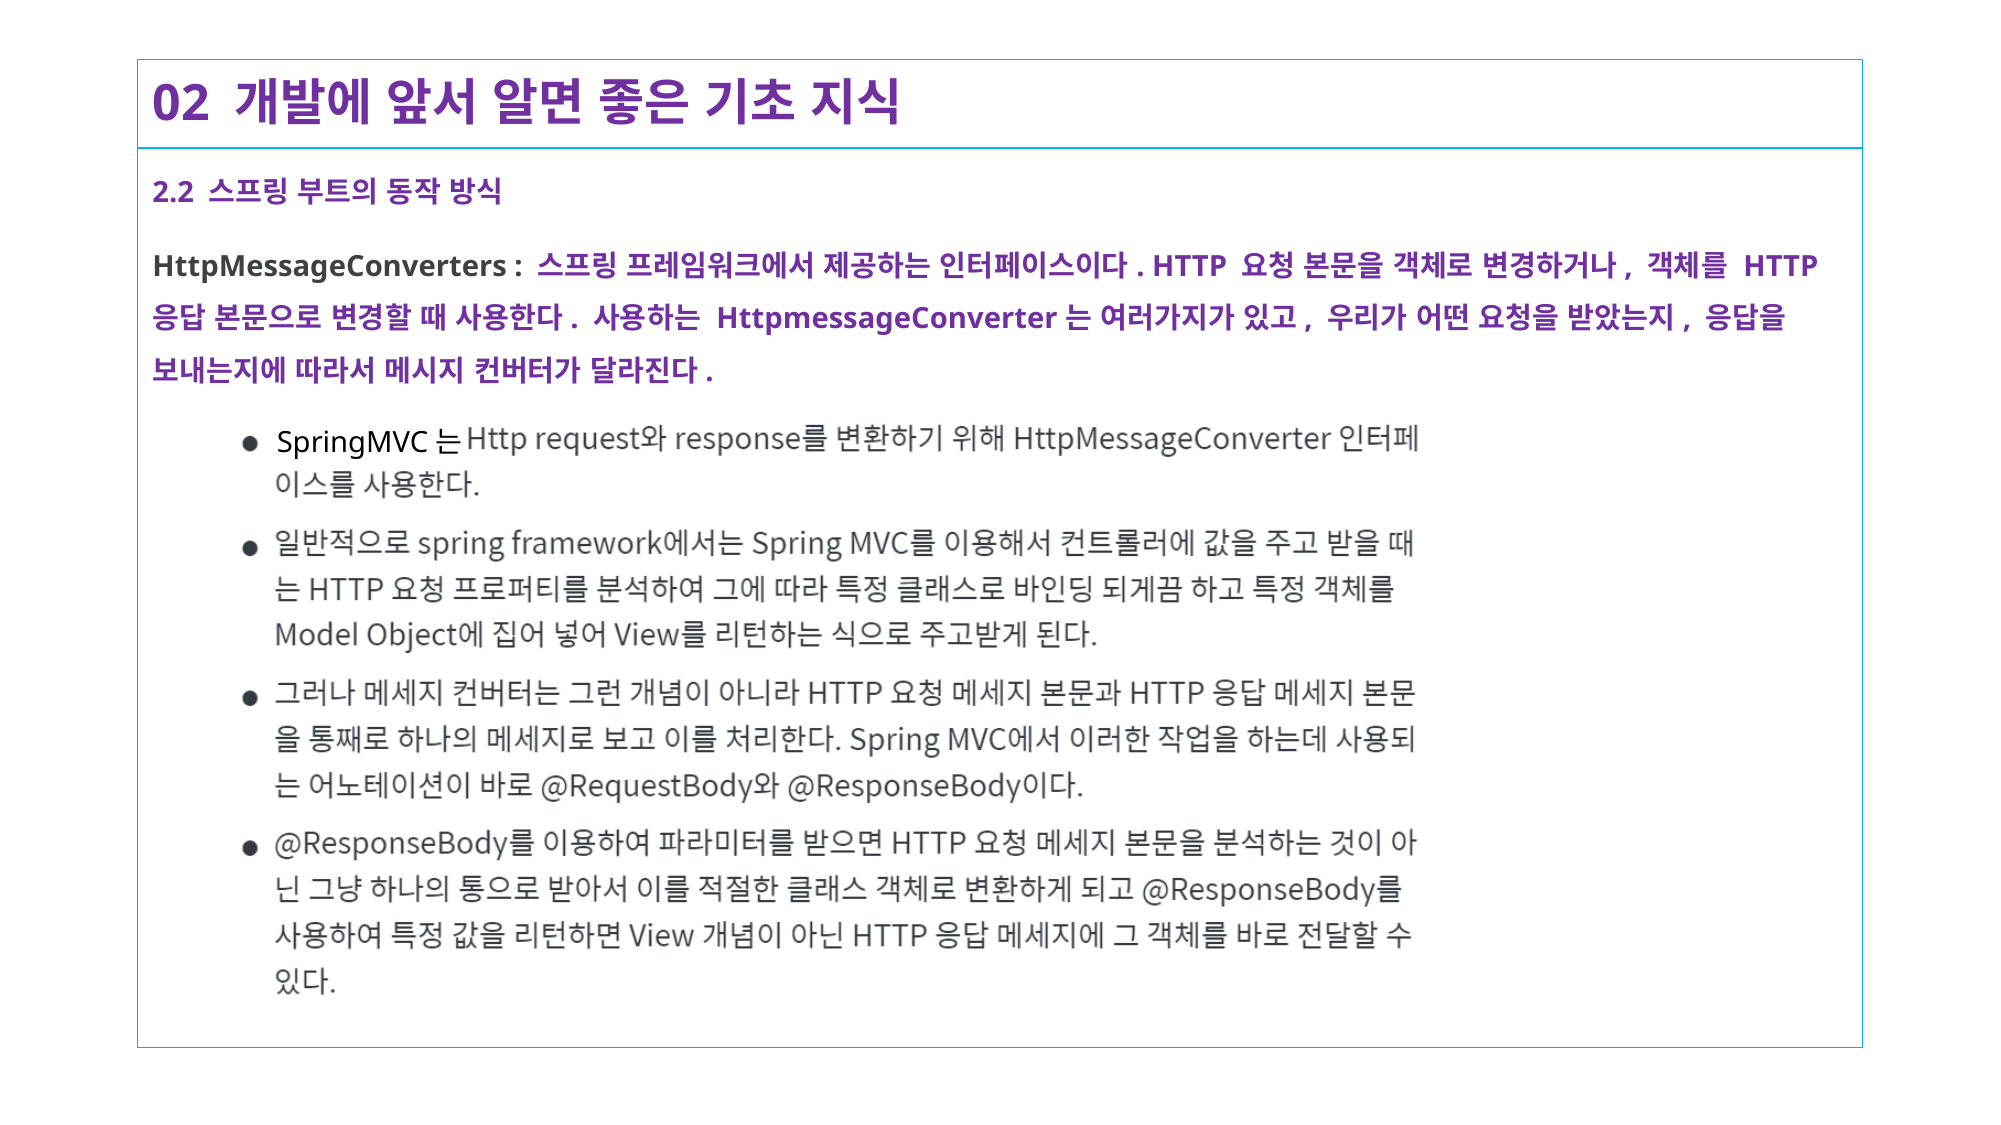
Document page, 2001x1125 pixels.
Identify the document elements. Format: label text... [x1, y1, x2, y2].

list 2.2 스프링 부트의 동작 방식 HttpMessageConverters : 스프링 프레임워크에서 제공하는 인터페이스이다. HTTP 요청 본문을 객체로 변경하거나, 객체를 HTTP 응답 본문으로 변경할 때 사용한다. 사용하는 HttpmessageConverter는 여러가지가 있고, 우리가 어떤 요청을 받았는지, 응답을 보내는지에 따라서 메시지 컨버터가 달라진다. [137, 148, 1863, 1048]
title 02 개발에 앞서 알면 좋은 기초 지식 [137, 59, 1863, 148]
picture [219, 404, 1467, 1029]
